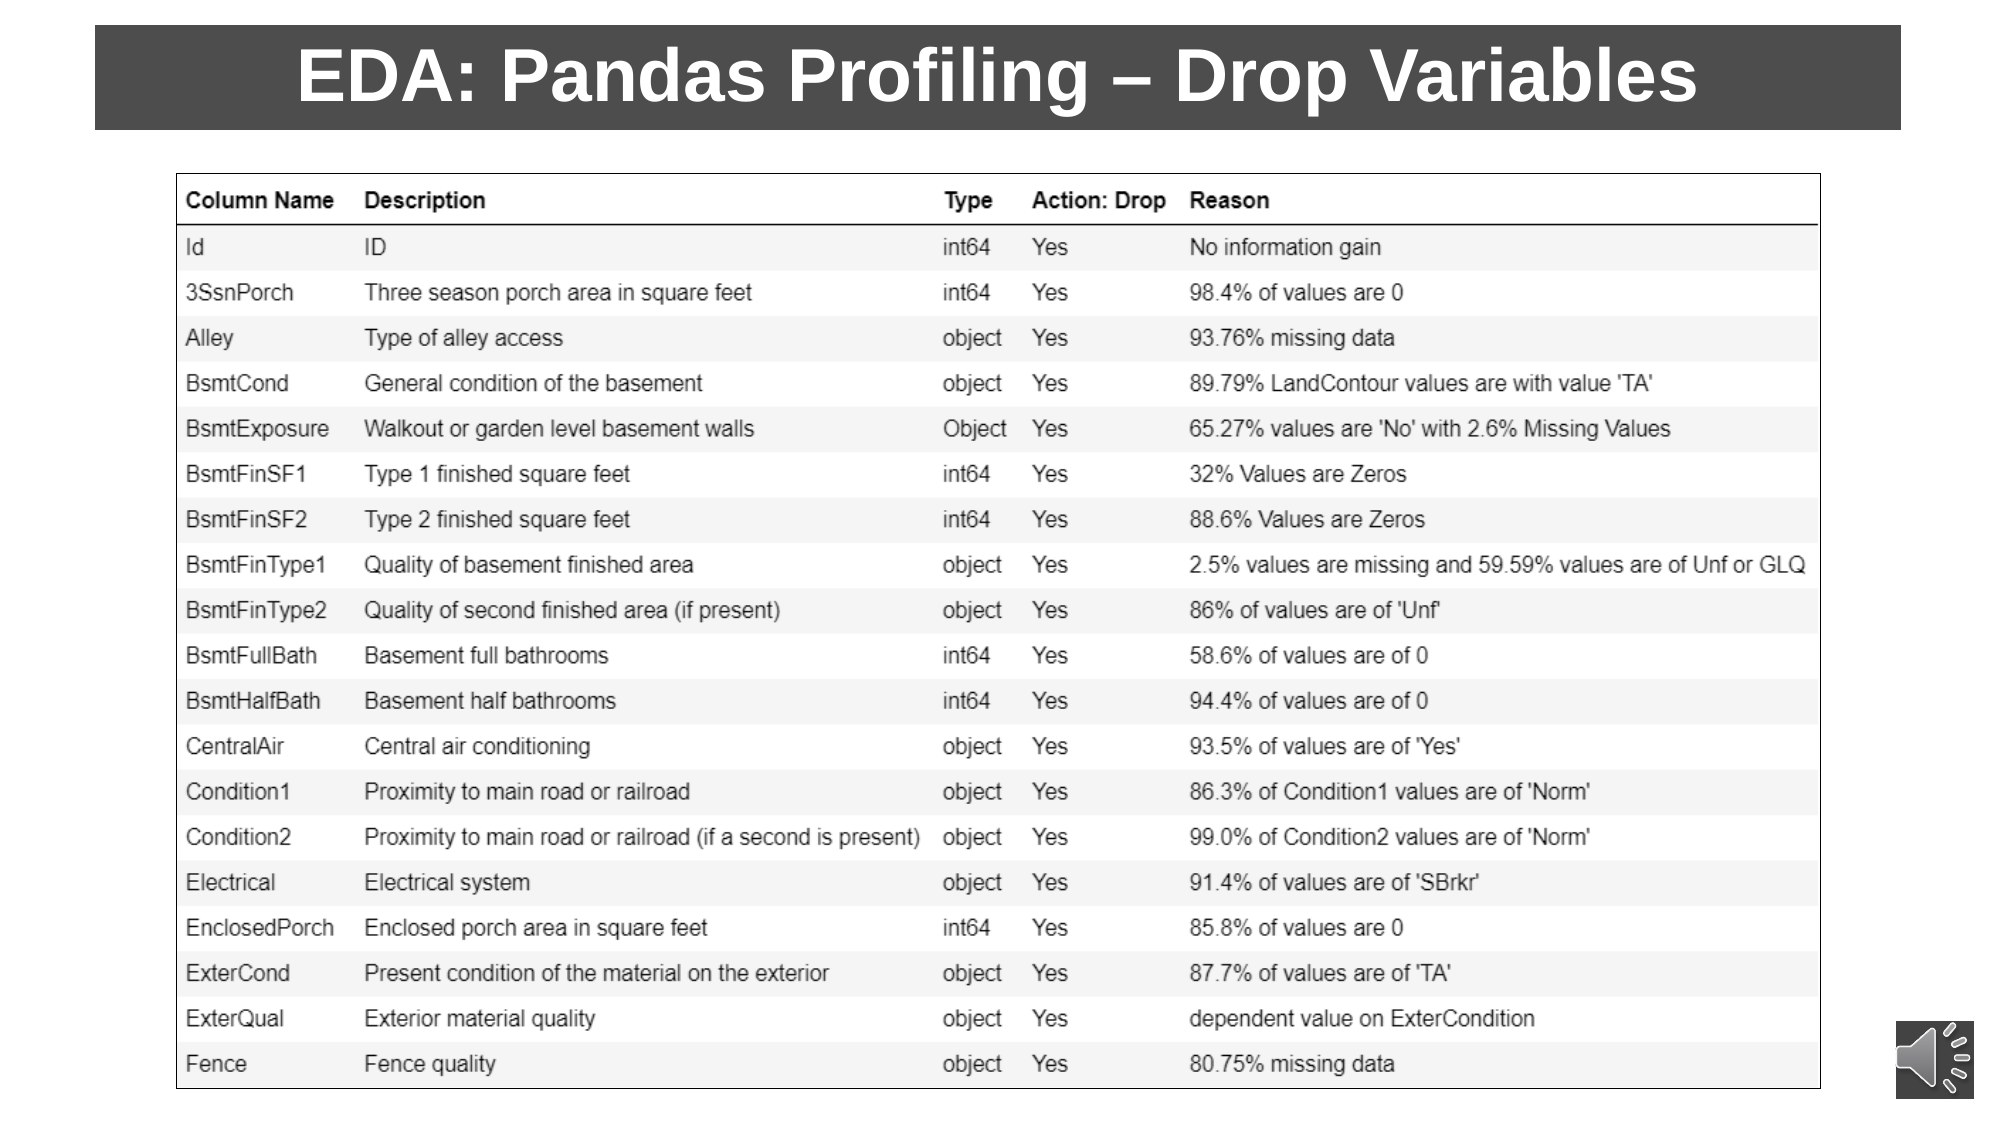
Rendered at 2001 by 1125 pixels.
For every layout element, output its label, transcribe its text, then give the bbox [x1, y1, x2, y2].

text_box EDA: Pandas Profiling – Drop Variables [84, 15, 1912, 140]
picture [176, 173, 1821, 1089]
picture [1894, 1019, 1975, 1100]
